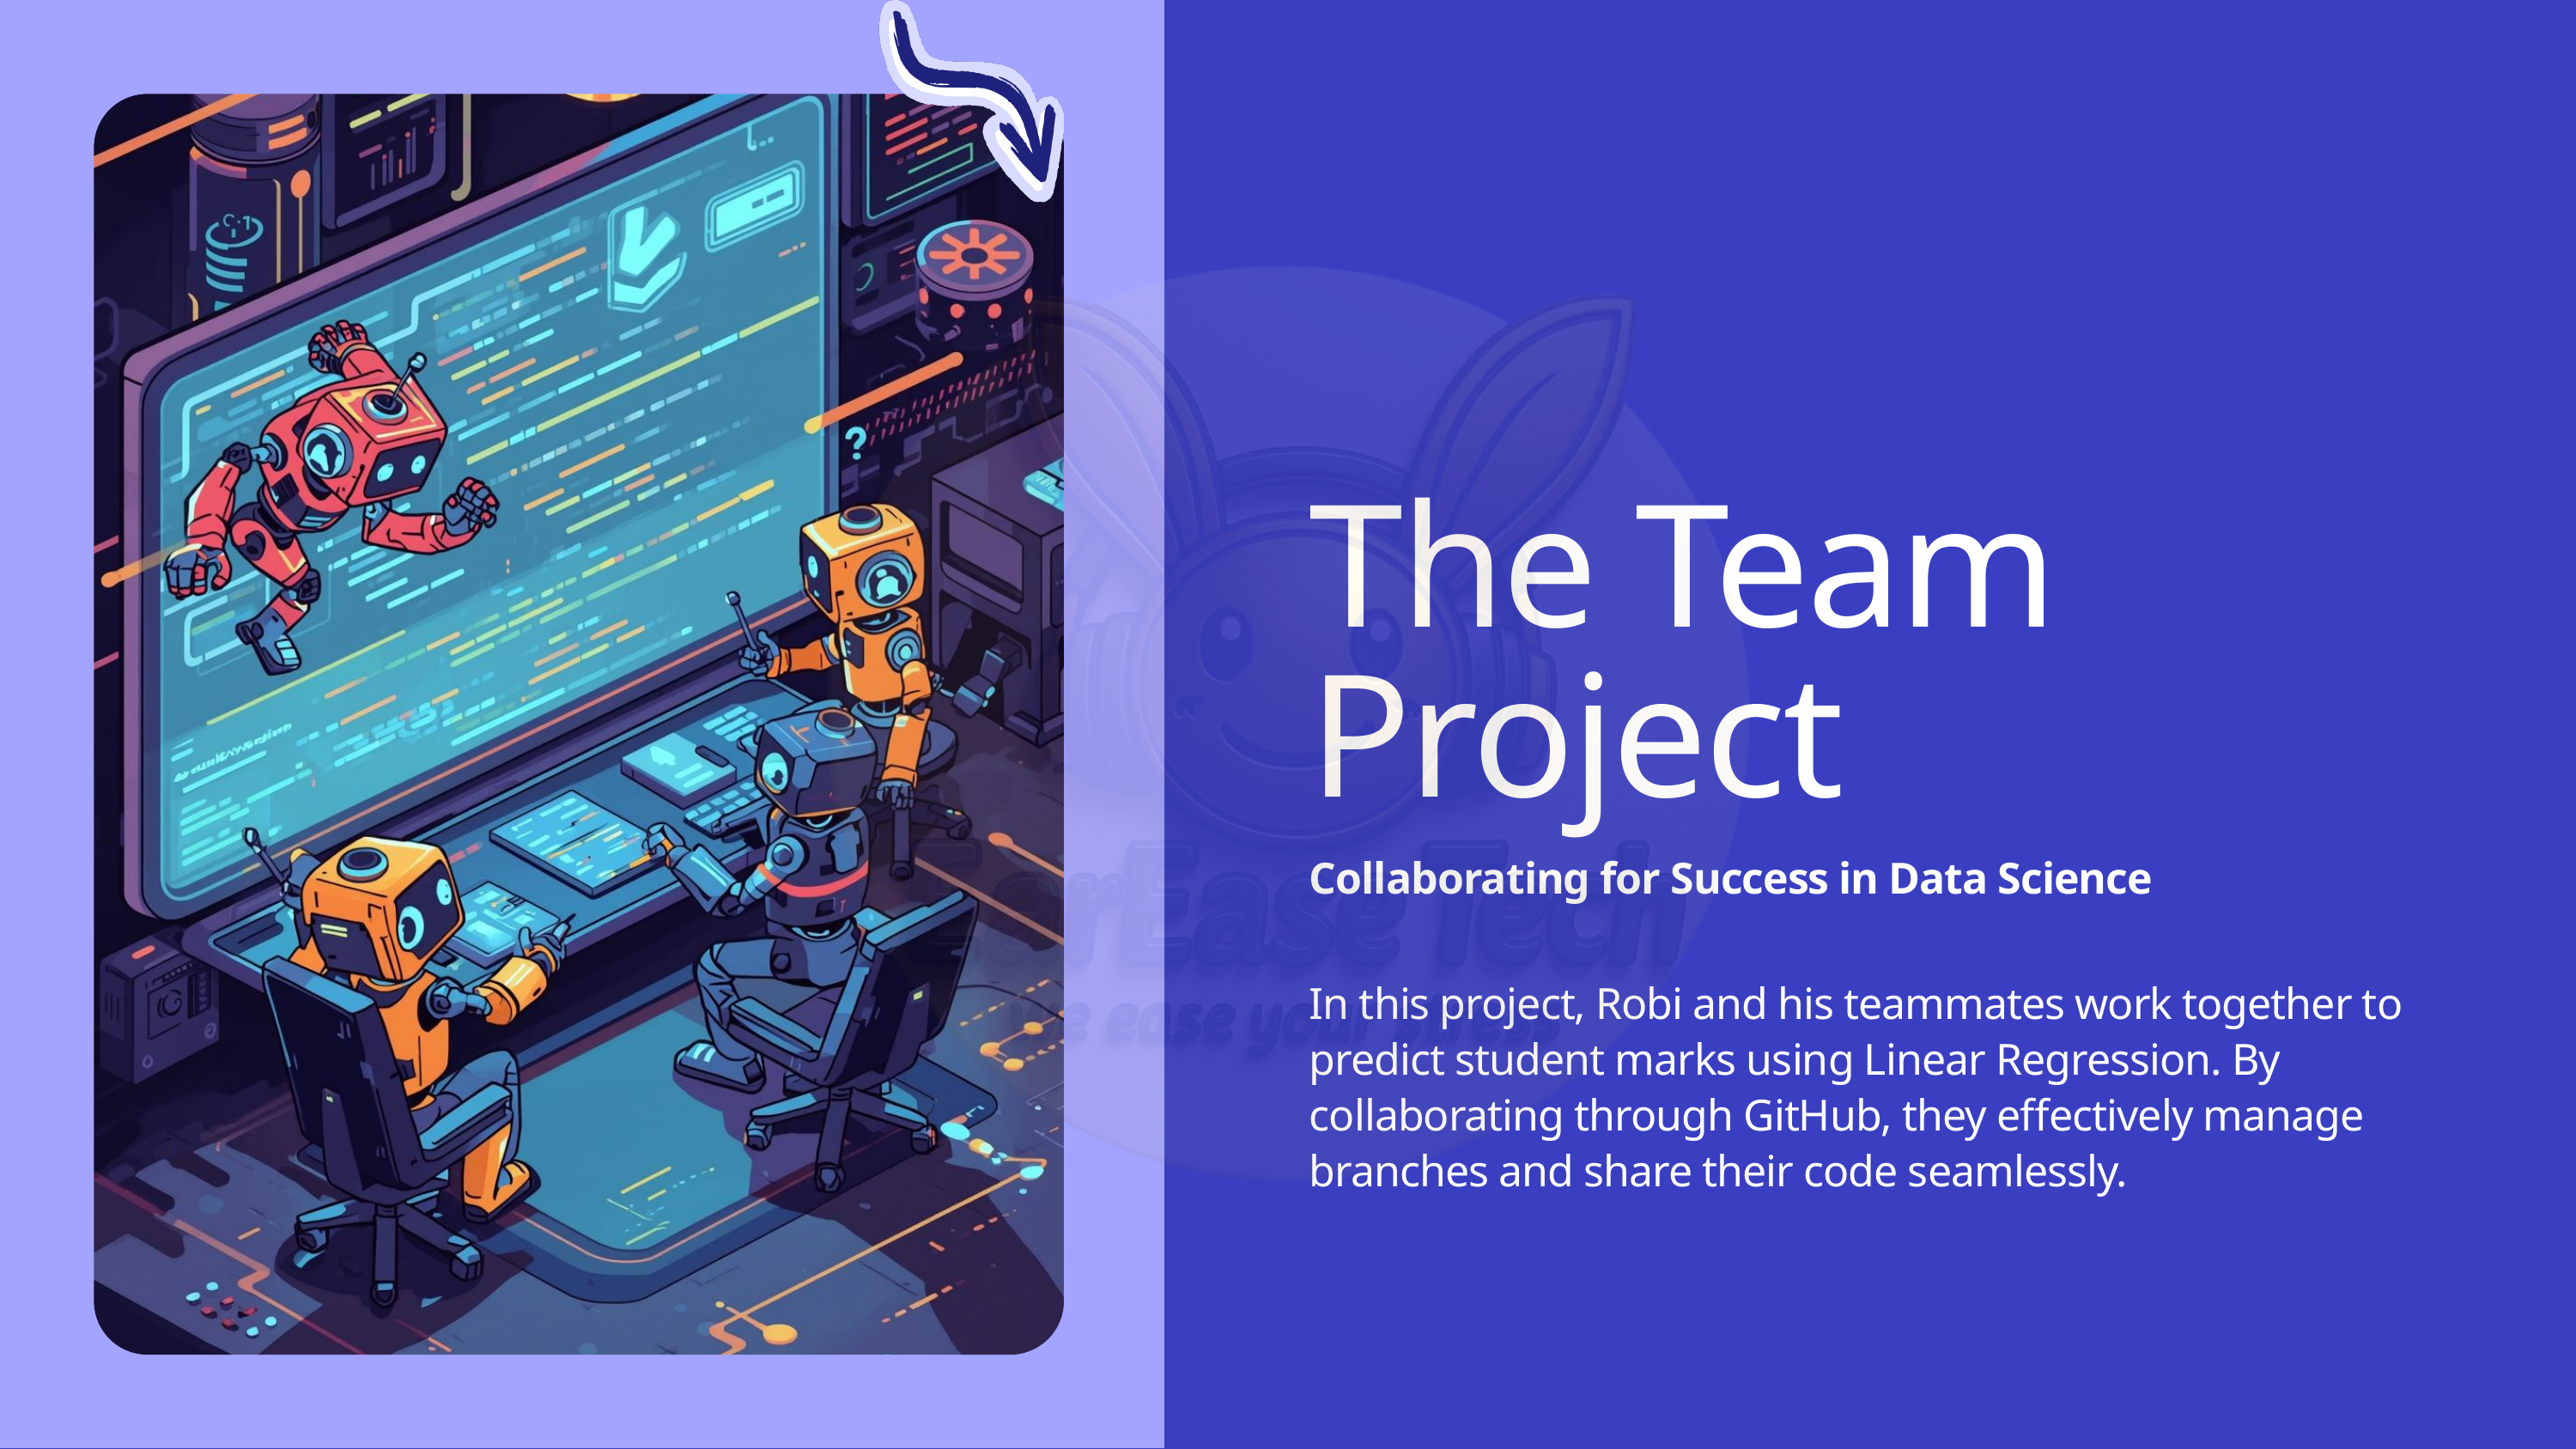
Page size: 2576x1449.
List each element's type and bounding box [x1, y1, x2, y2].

text_box [94, 94, 1065, 1355]
text_box [1168, 251, 1761, 1197]
text_box [1309, 471, 2482, 1192]
text_box [0, 0, 1165, 1449]
